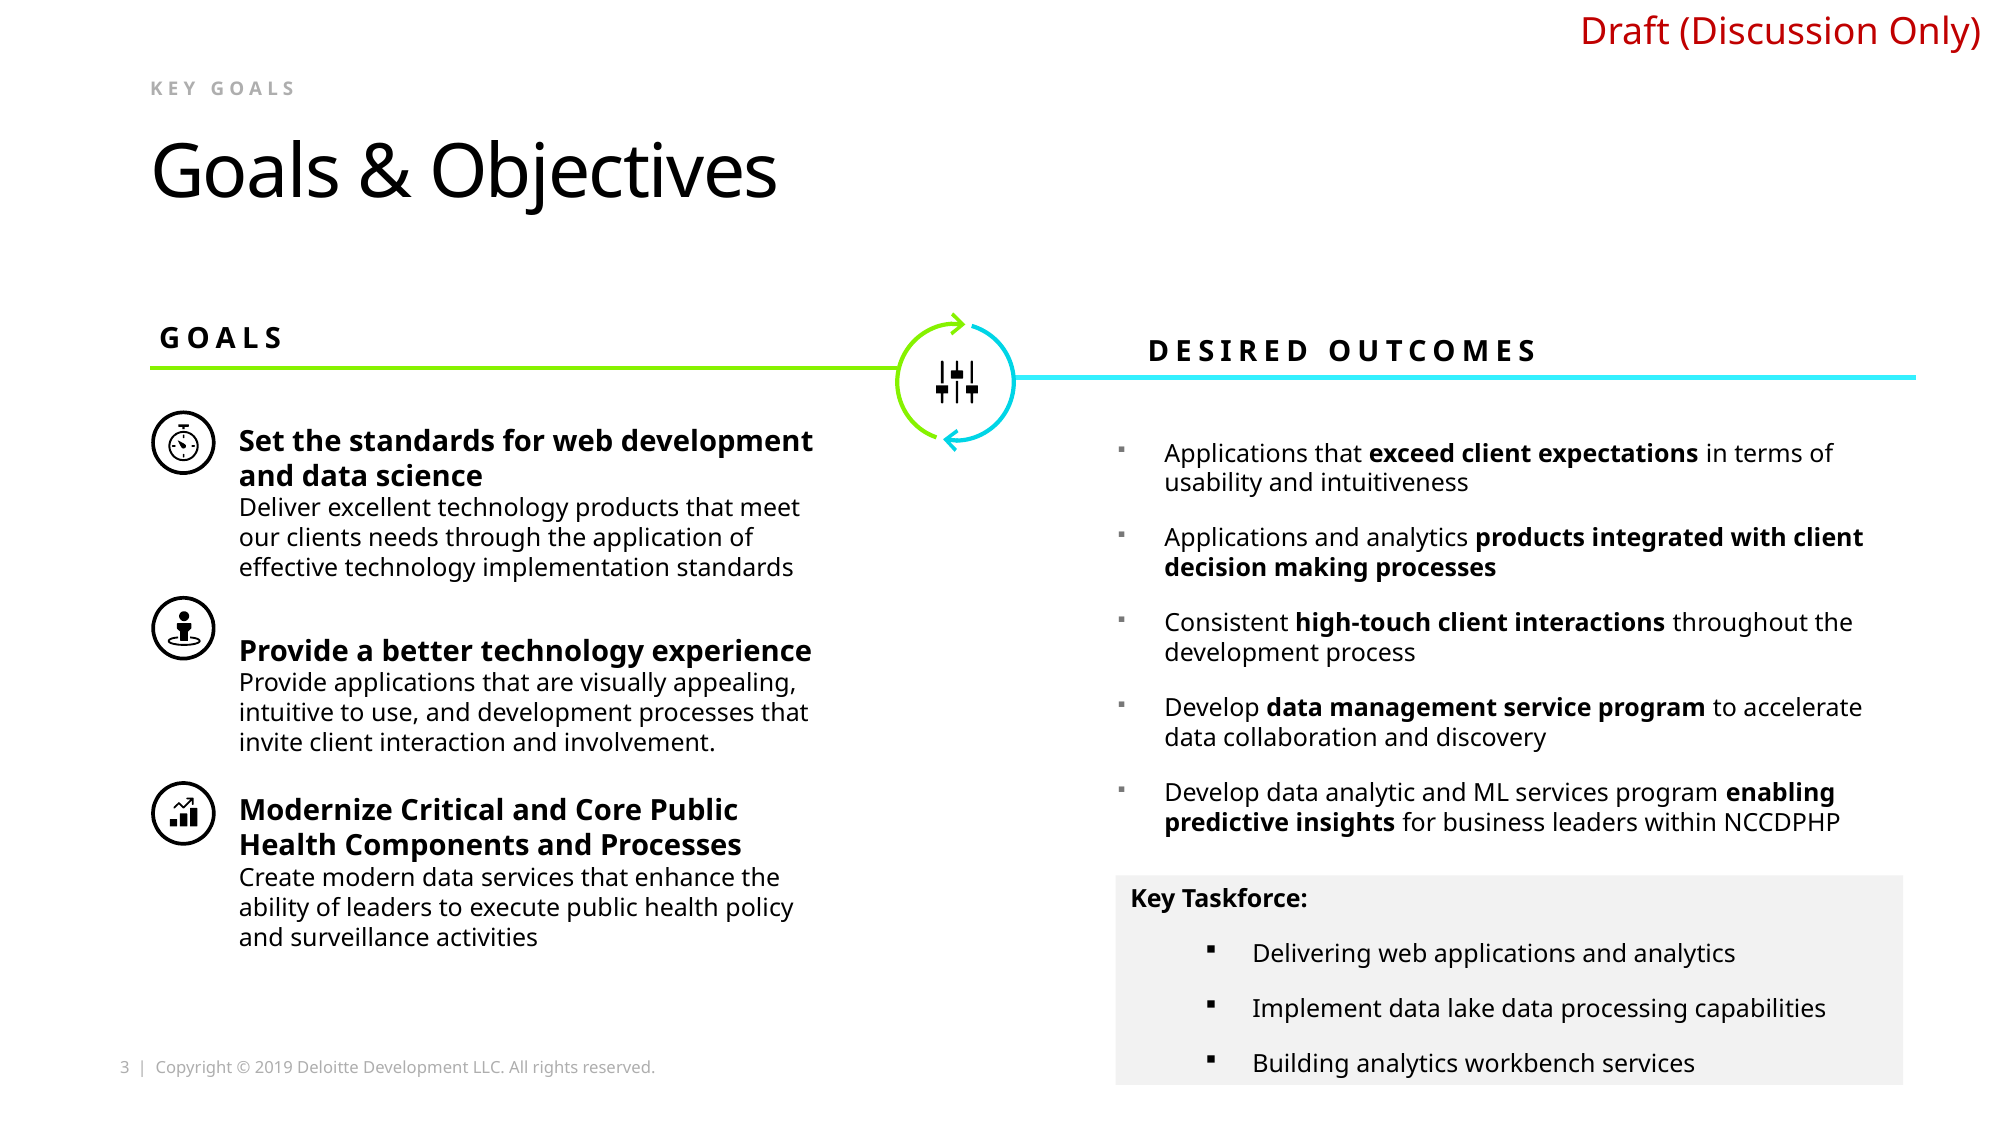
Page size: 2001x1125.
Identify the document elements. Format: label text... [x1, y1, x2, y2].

text_box GOALS [144, 312, 296, 362]
text_box Key Taskforce: Delivering web applications and analytics Implement data lake data processing capabilities Building analytics workbench services [1115, 875, 1904, 1085]
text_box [151, 595, 216, 661]
text_box DESIRED OUTCOMES [1132, 324, 1550, 375]
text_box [151, 410, 216, 475]
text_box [151, 781, 216, 846]
list Key Goals [150, 76, 701, 110]
text_box Set the standards for web development and data science Deliver excellent technology products that meet our clients needs through the application of effective technology implementation standards Provide a better technology experience Provide applications that are visually appealing, intuitive to use, and development processes that invite client interaction and involvement. Modernize Critical and Core Public Health Components and Processes Create modern data services that enhance the ability of leaders to execute public health policy and surveillance activities [224, 414, 858, 1125]
text_box Applications that exceed client expectations in terms of usability and intuitiveness Applications and analytics products integrated with client decision making processes Consistent high-touch client interactions throughout the development process Develop data management service program to accelerate data collaboration and discovery Develop data analytic and ML services program enabling predictive insights for business leaders within NCCDPHP [1102, 429, 1916, 969]
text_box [897, 323, 1014, 441]
title Goals & Objectives [150, 113, 1850, 212]
